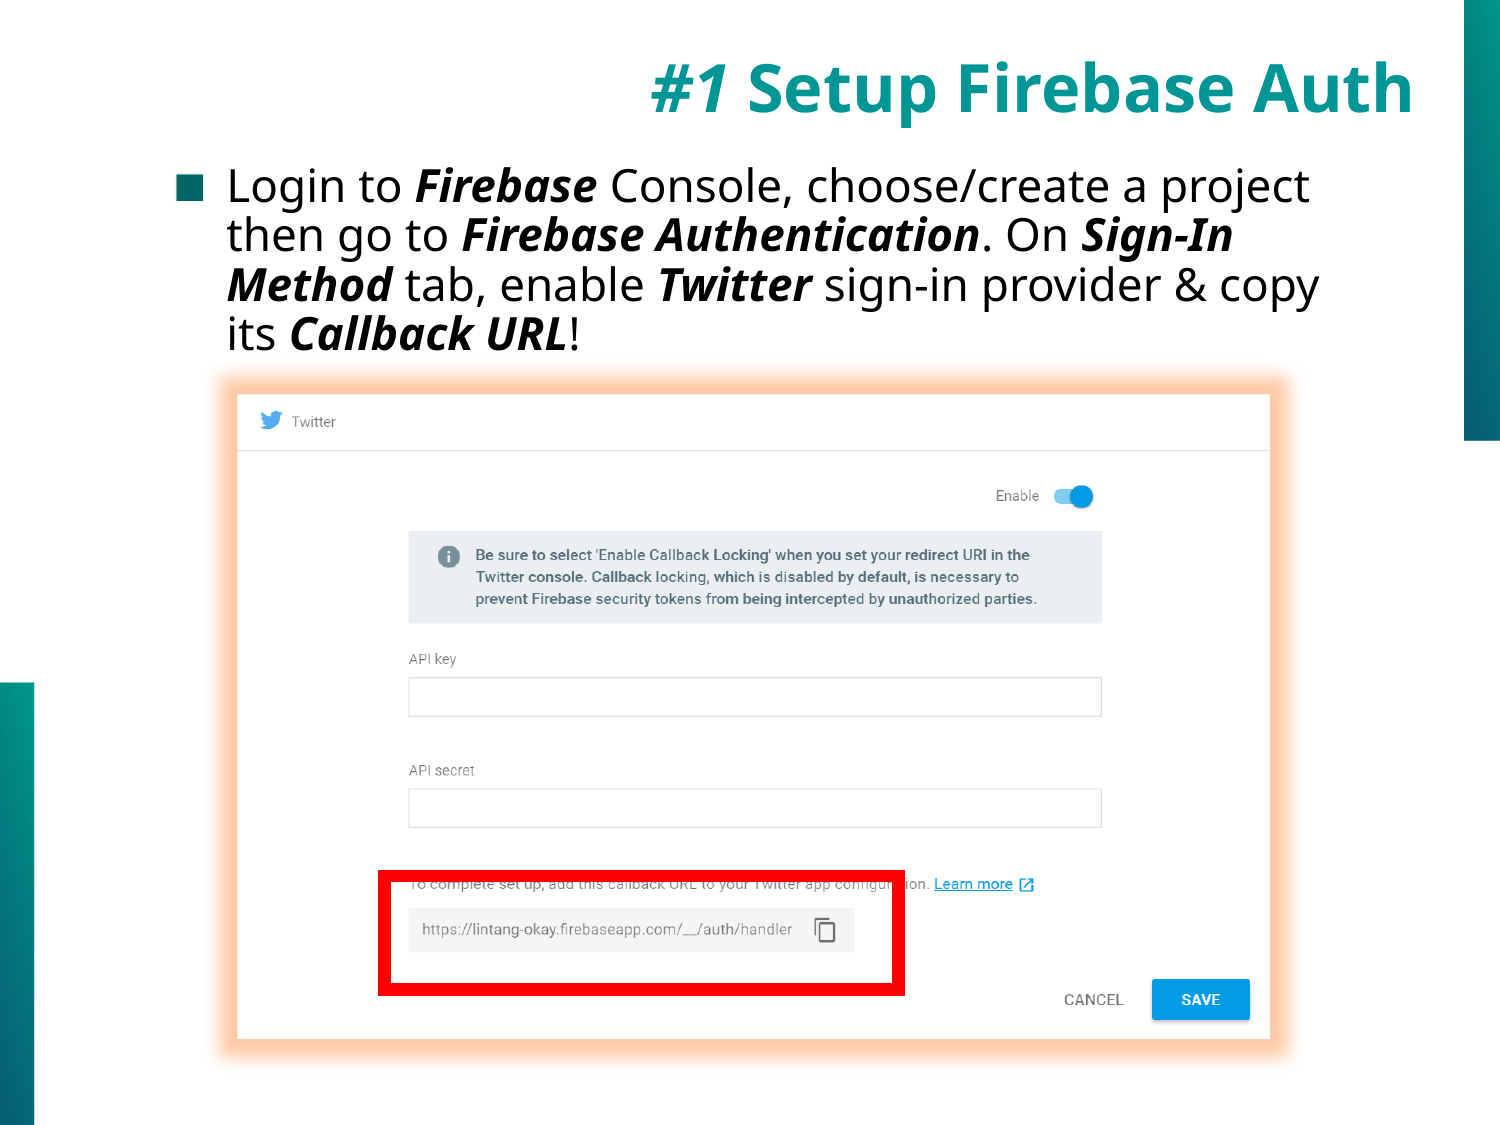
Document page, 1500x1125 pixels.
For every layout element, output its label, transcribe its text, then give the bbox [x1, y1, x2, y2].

text_box #1 Setup Firebase Auth [958, 953, 1296, 1065]
text_box How to Setup React and Firebase Authentication with Twitter Provider? [217, 374, 1291, 479]
text_box #1 Setup Firebase Auth [225, 382, 1283, 479]
text_box [958, 953, 1283, 1052]
picture [0, 0, 1500, 1125]
text_box Login to Firebase Console, choose/create a project then go to Firebase Authentication. On Sign-In Method tab, enable Twitter sign-in provider & copy its Callback URL! [155, 100, 1353, 479]
text_box #1 Setup Firebase Auth [293, 7, 1432, 174]
text_box [958, 953, 1466, 1108]
